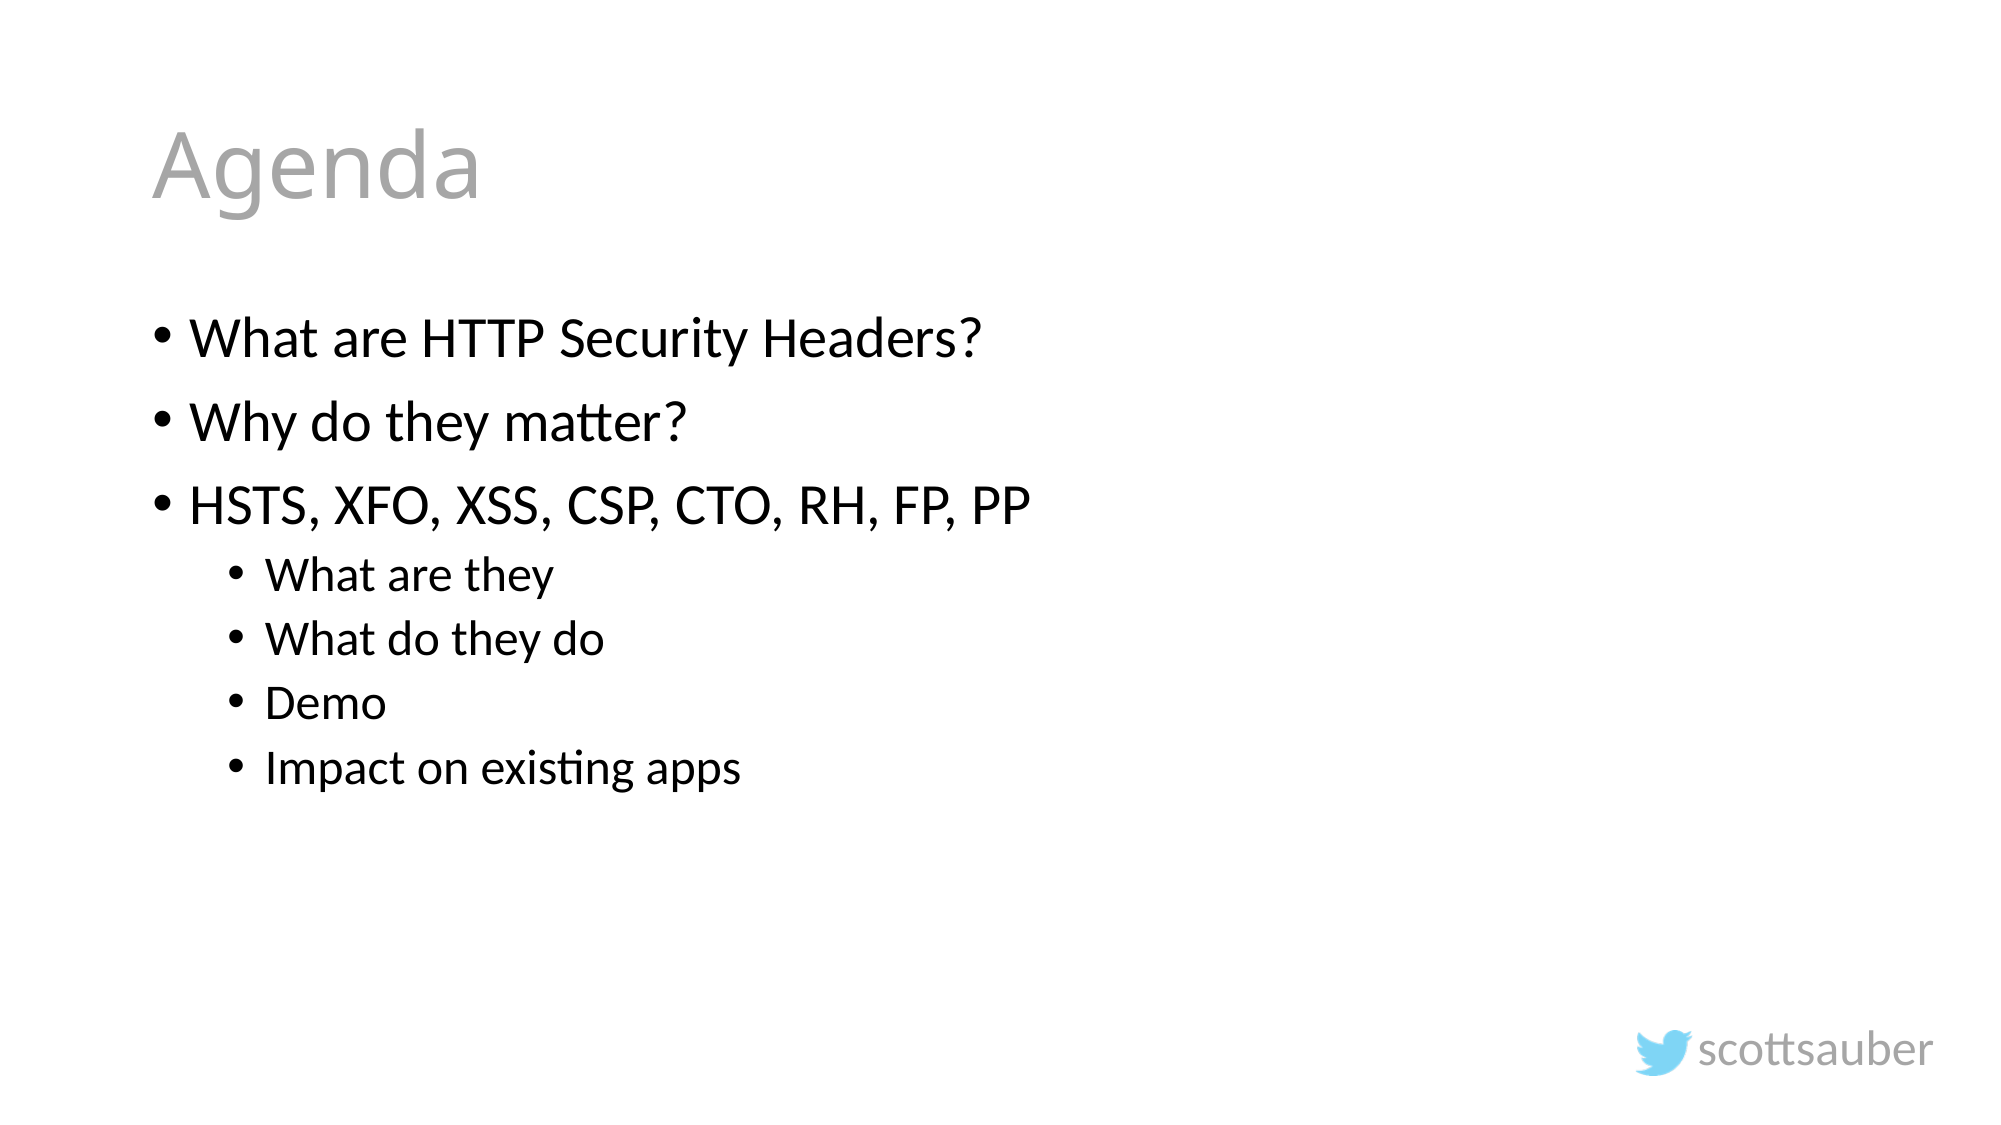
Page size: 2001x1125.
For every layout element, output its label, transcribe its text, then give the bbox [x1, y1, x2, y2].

title Agenda [137, 59, 1863, 278]
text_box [1635, 1014, 1986, 1093]
list What are HTTP Security Headers? Why do they matter? HSTS, XFO, XSS, CSP, CTO, RH, FP, PP What are they What do they do Demo Impact on existing apps [137, 299, 1863, 1014]
